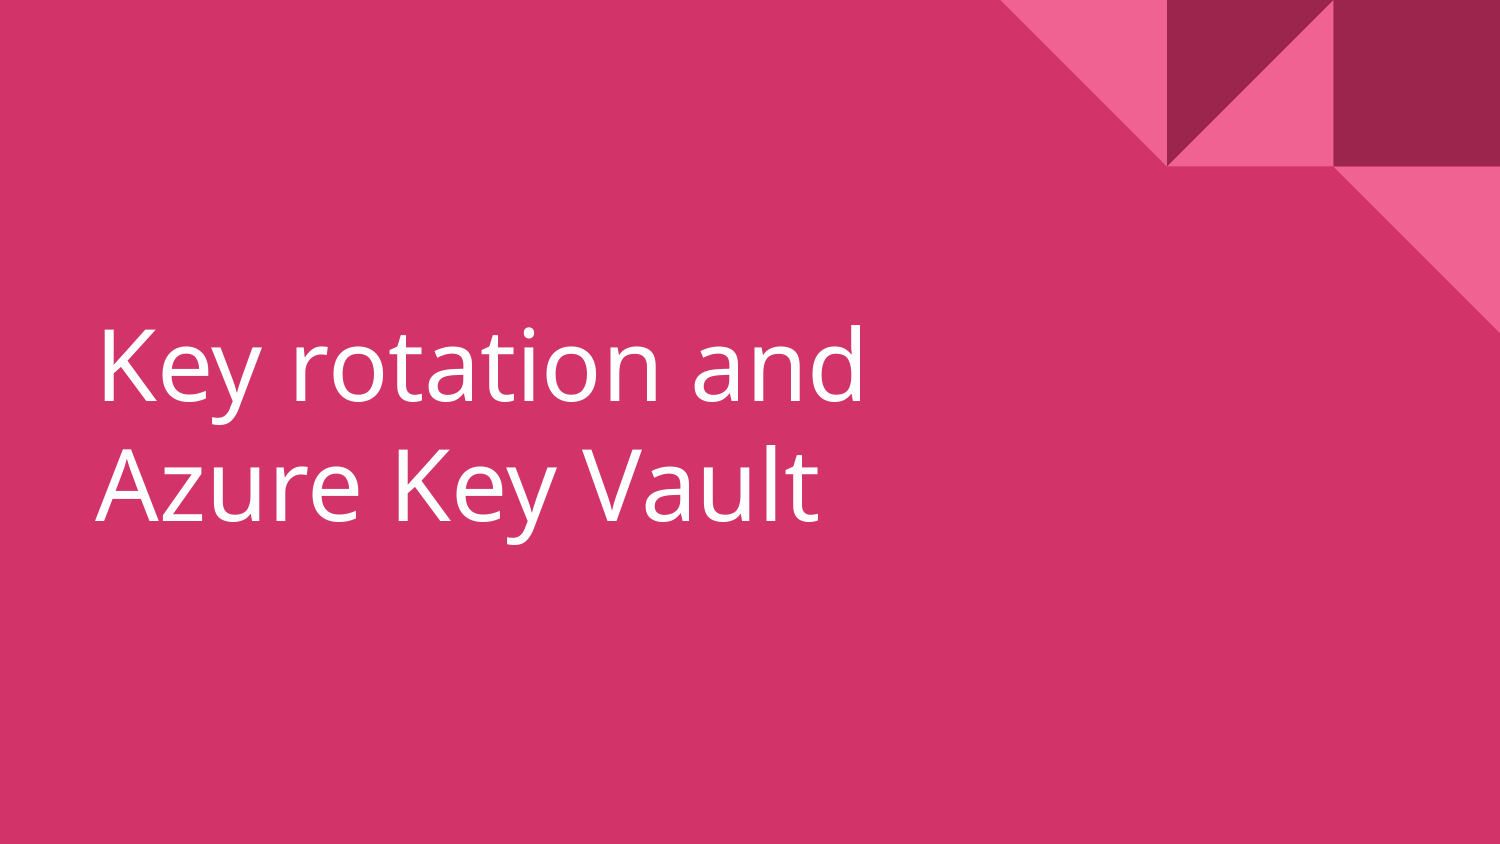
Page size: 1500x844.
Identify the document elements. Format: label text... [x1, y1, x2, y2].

title Key rotation and Azure Key Vault [80, 86, 1003, 758]
